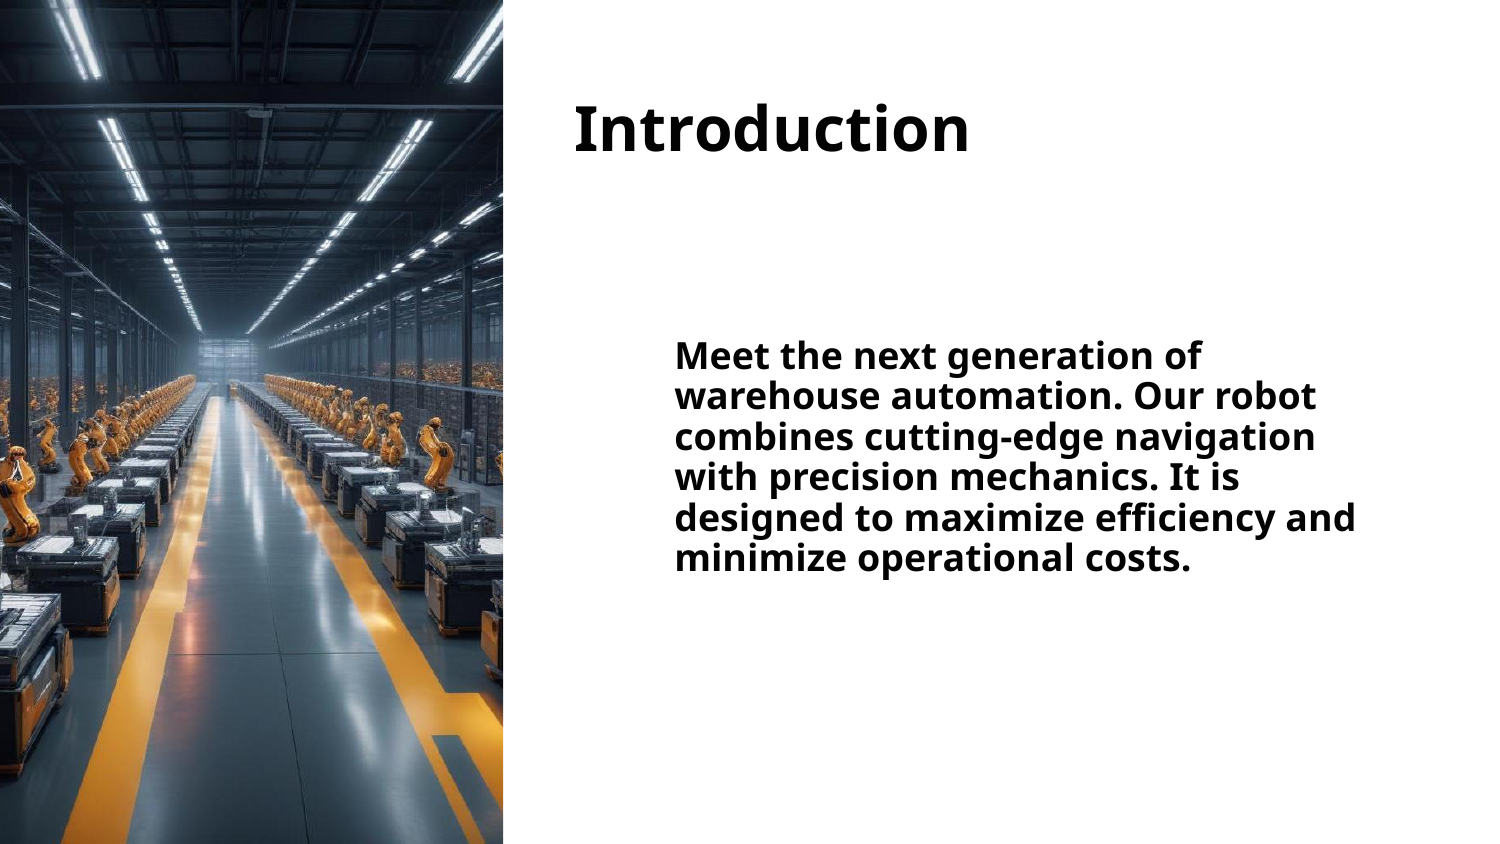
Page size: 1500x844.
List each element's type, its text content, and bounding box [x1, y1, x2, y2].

title Introduction [559, 73, 1324, 239]
picture [0, 0, 504, 844]
list Meet the next generation of warehouse automation. Our robot combines cutting-edge navigation with precision mechanics. It is designed to maximize efficiency and minimize operational costs. [621, 321, 1386, 686]
